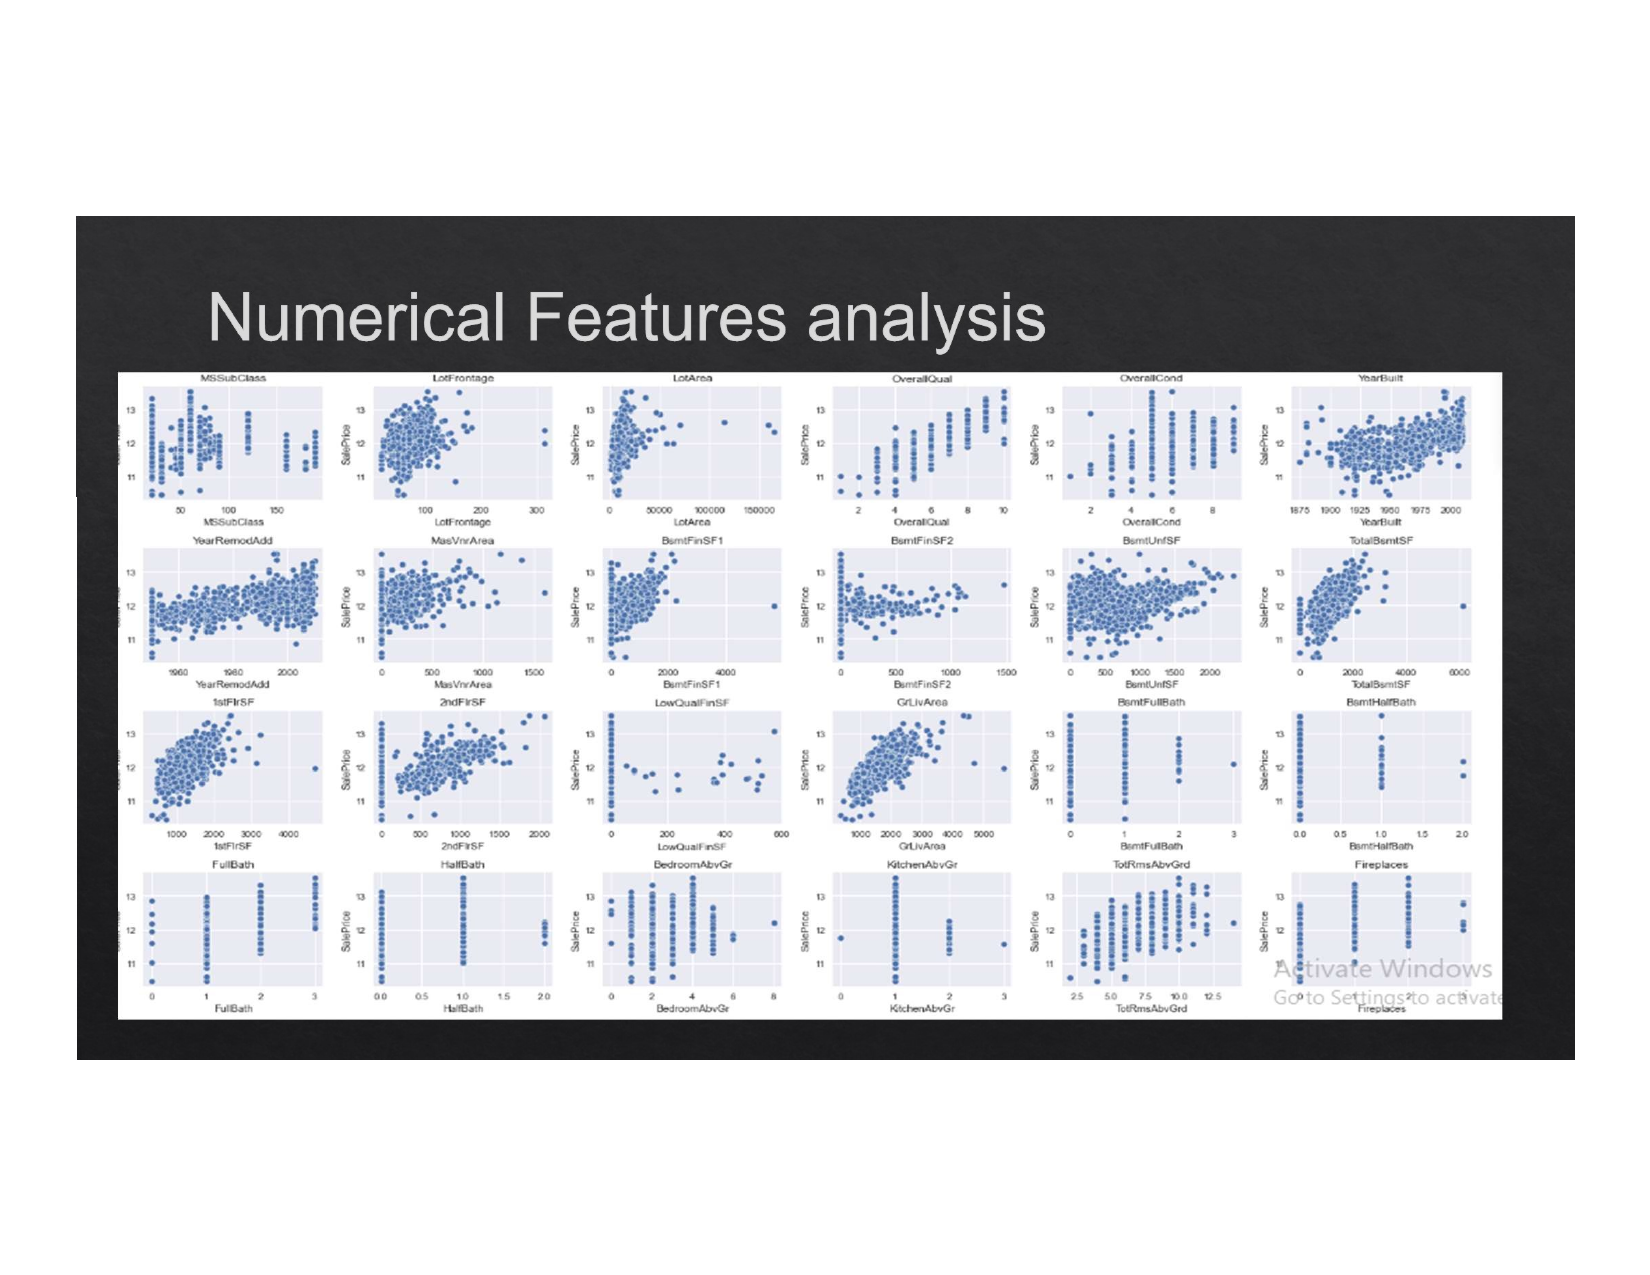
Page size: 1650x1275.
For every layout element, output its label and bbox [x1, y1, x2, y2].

picture [75, 215, 1575, 1060]
